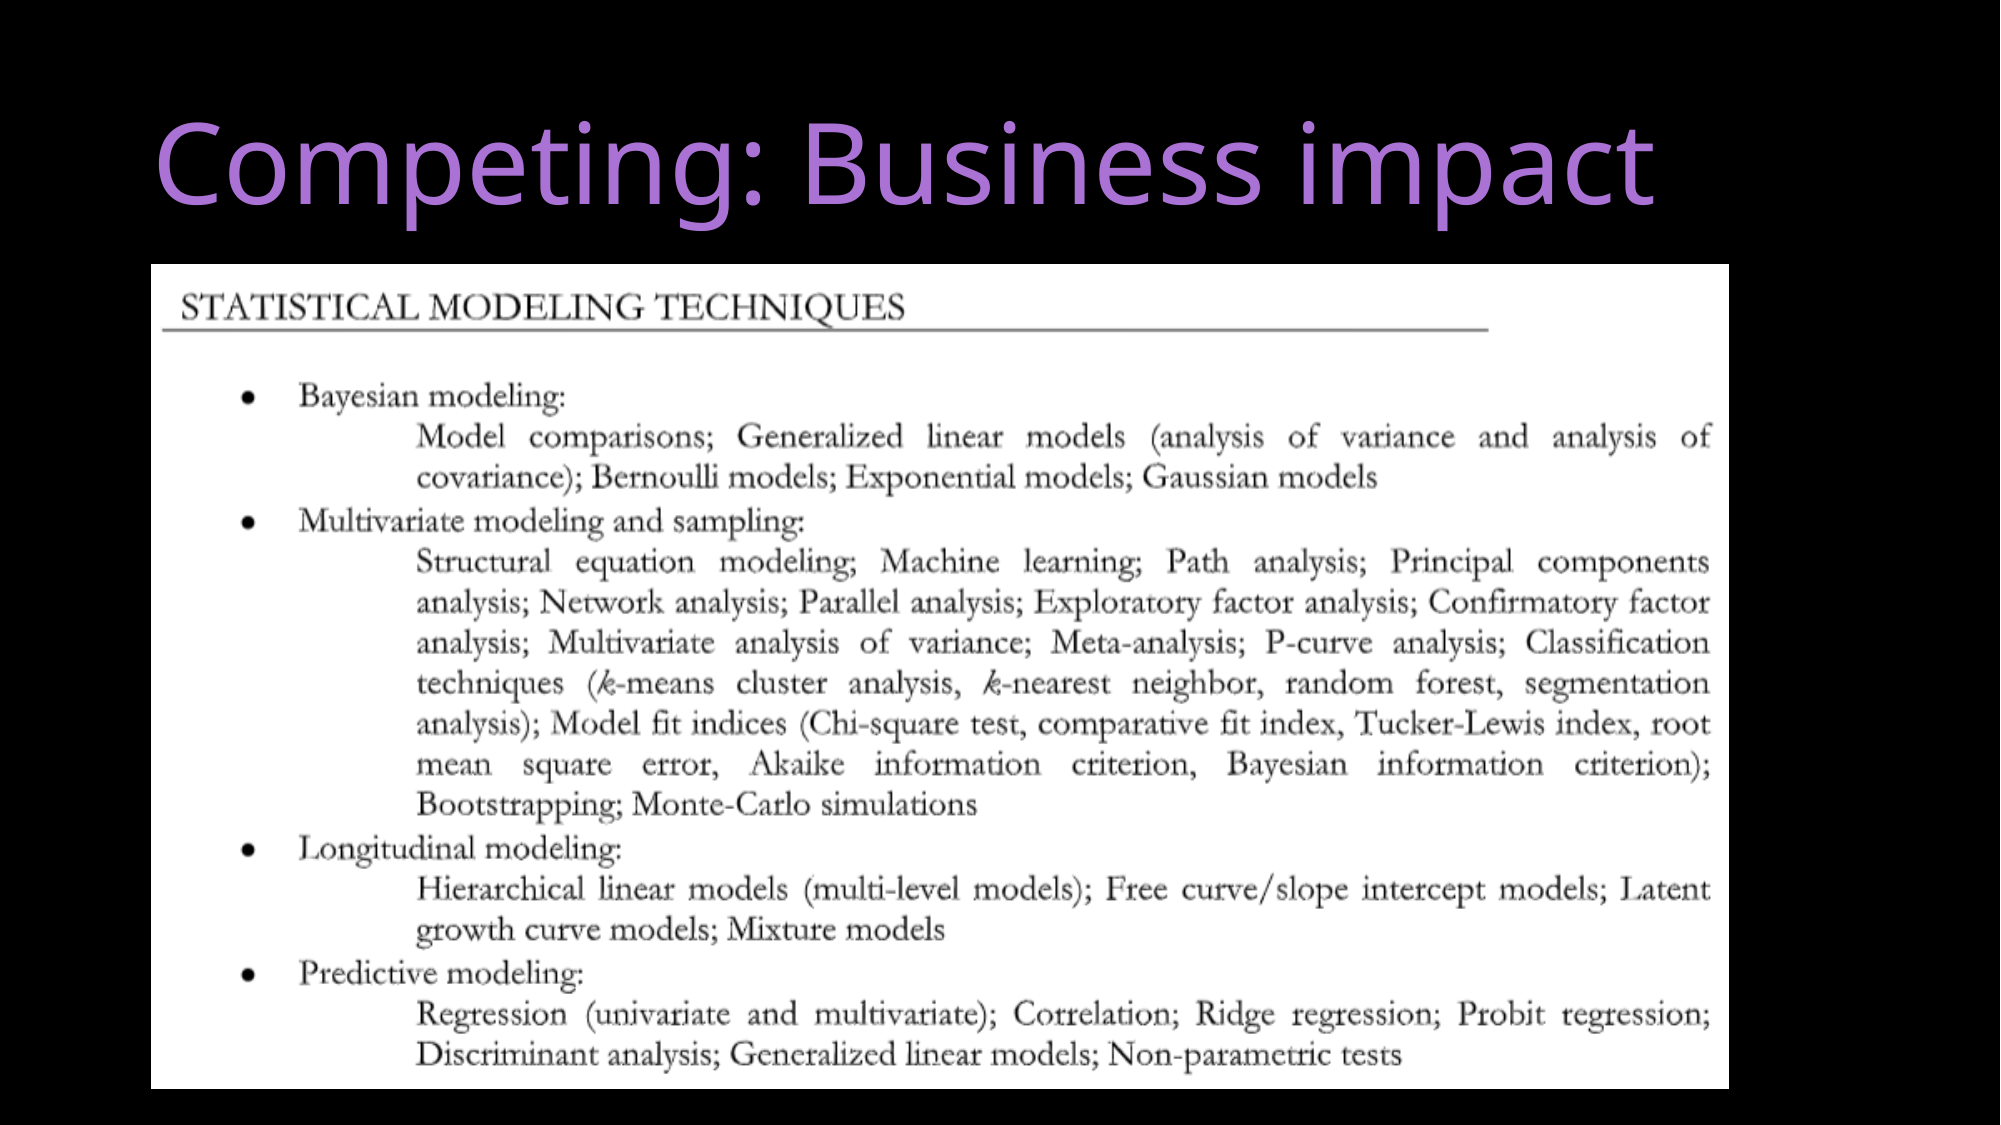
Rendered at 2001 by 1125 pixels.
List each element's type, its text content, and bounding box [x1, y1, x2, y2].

title Competing: Business impact [137, 59, 1863, 278]
picture [151, 264, 1729, 1089]
